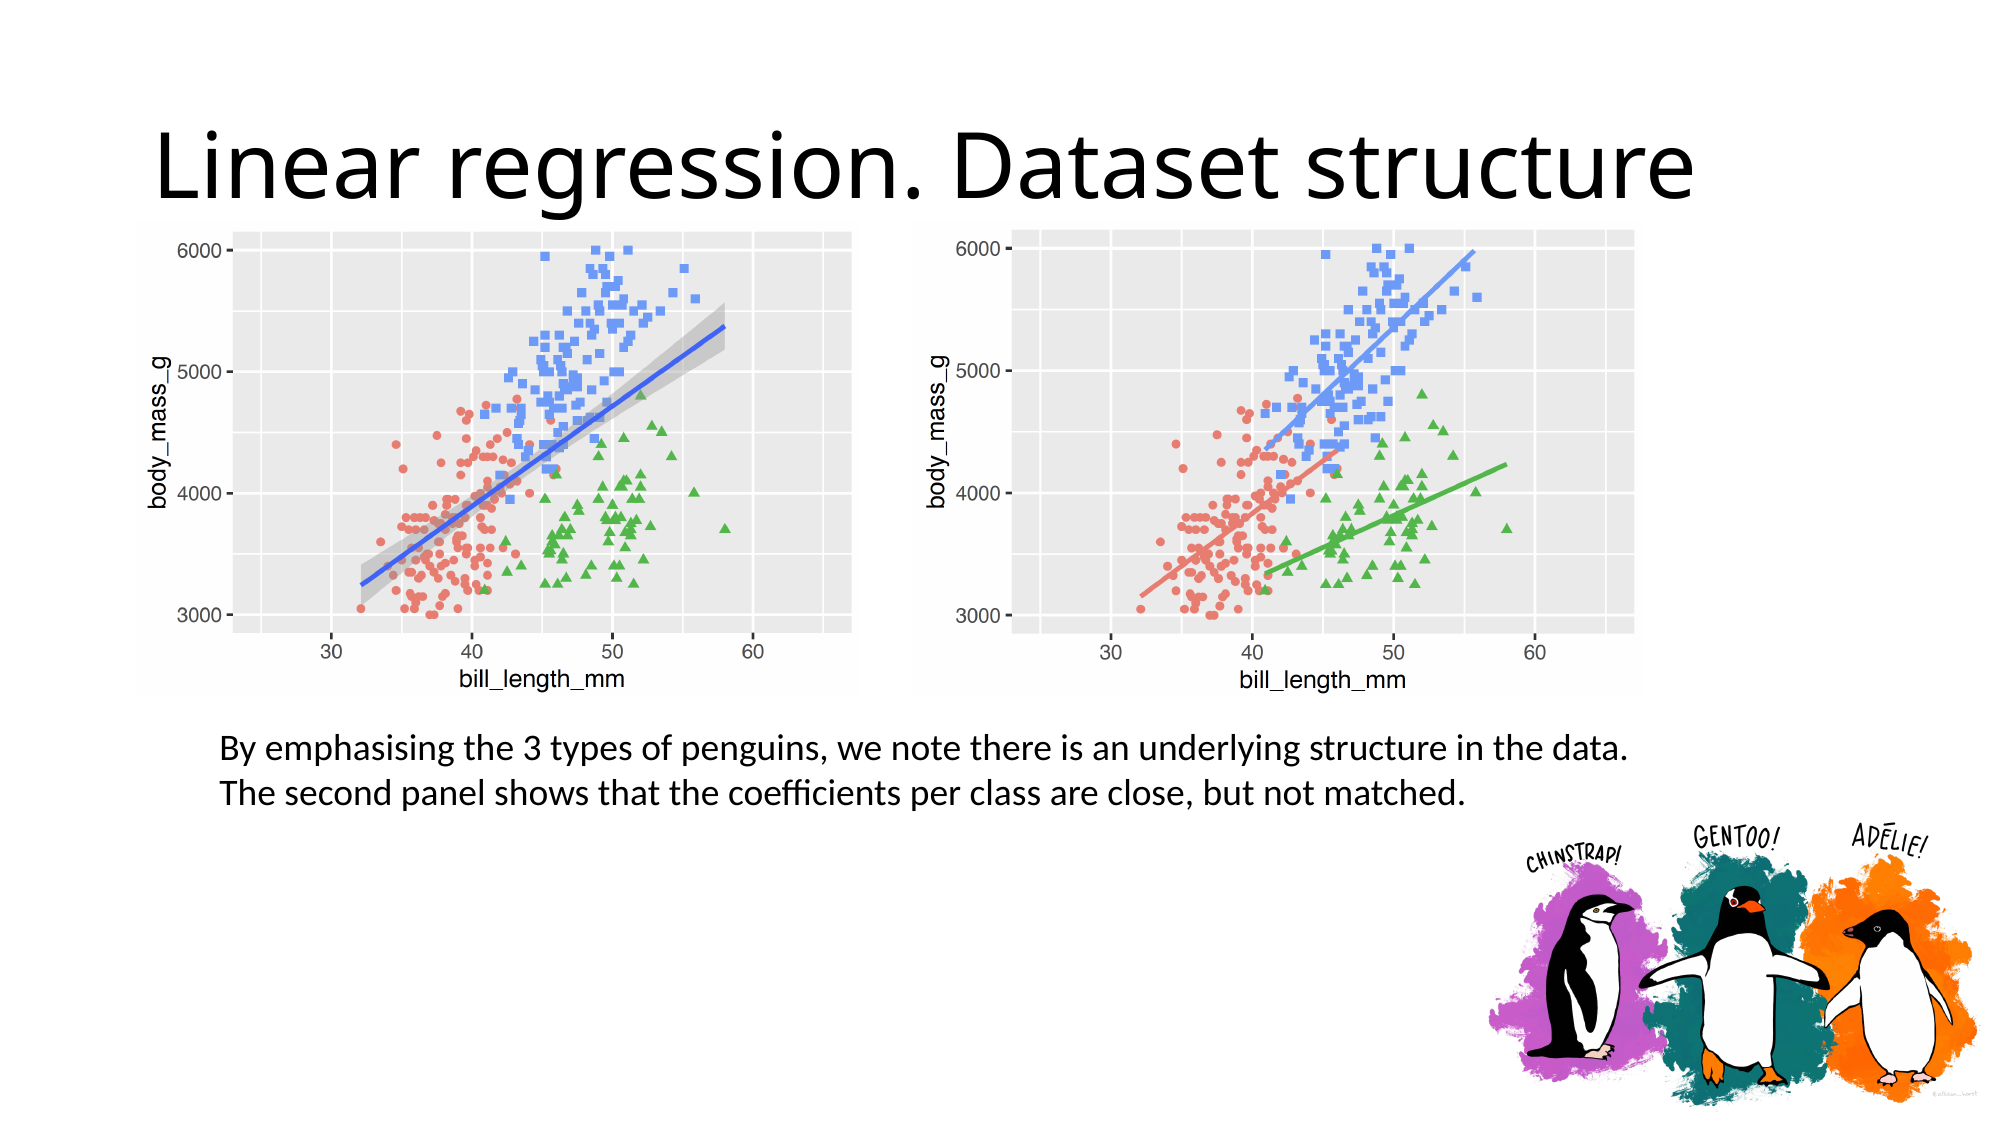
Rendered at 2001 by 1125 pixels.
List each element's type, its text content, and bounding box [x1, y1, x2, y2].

picture [913, 221, 1642, 696]
text_box By emphasising the 3 types of penguins, we note there is an underlying structure in the data. The second panel shows that the coefficients per class are close, but not matched. [204, 715, 1646, 821]
title Linear regression. Dataset structure [137, 59, 1863, 278]
picture [137, 221, 858, 696]
picture [1468, 804, 2000, 1122]
